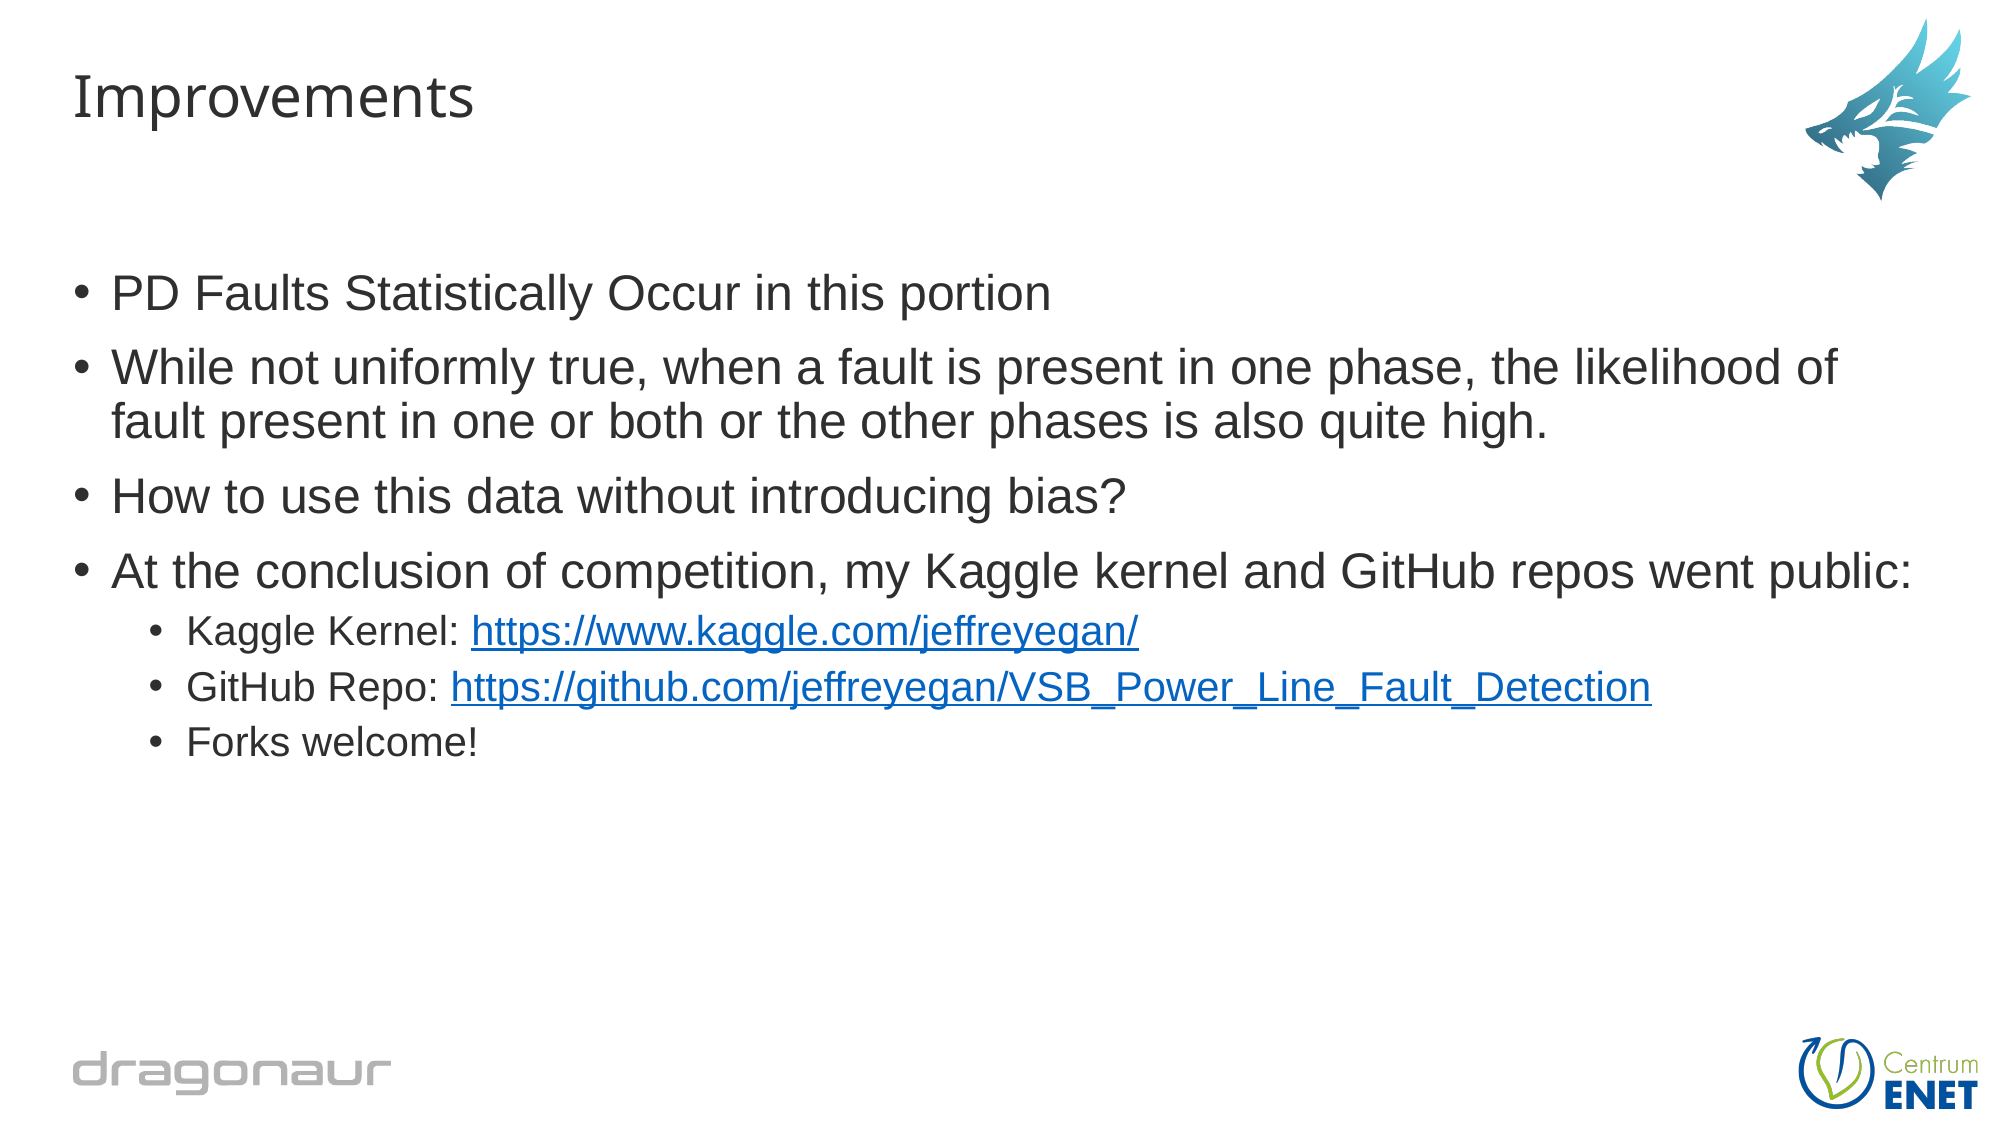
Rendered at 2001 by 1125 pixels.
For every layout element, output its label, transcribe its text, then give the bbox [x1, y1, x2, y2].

list PD Faults Statistically Occur in this portion While not uniformly true, when a fault is present in one phase, the likelihood of fault present in one or both or the other phases is also quite high. How to use this data without introducing bias? At the conclusion of competition, my Kaggle kernel and GitHub repos went public: Kaggle Kernel: https://www.kaggle.com/jeffreyegan/ GitHub Repo: https://github.com/jeffreyegan/VSB_Power_Line_Fault_Detection Forks welcome! [58, 178, 1947, 1014]
picture [1776, 1013, 2000, 1125]
picture [1796, 18, 1981, 202]
title Improvements [58, 59, 1947, 160]
